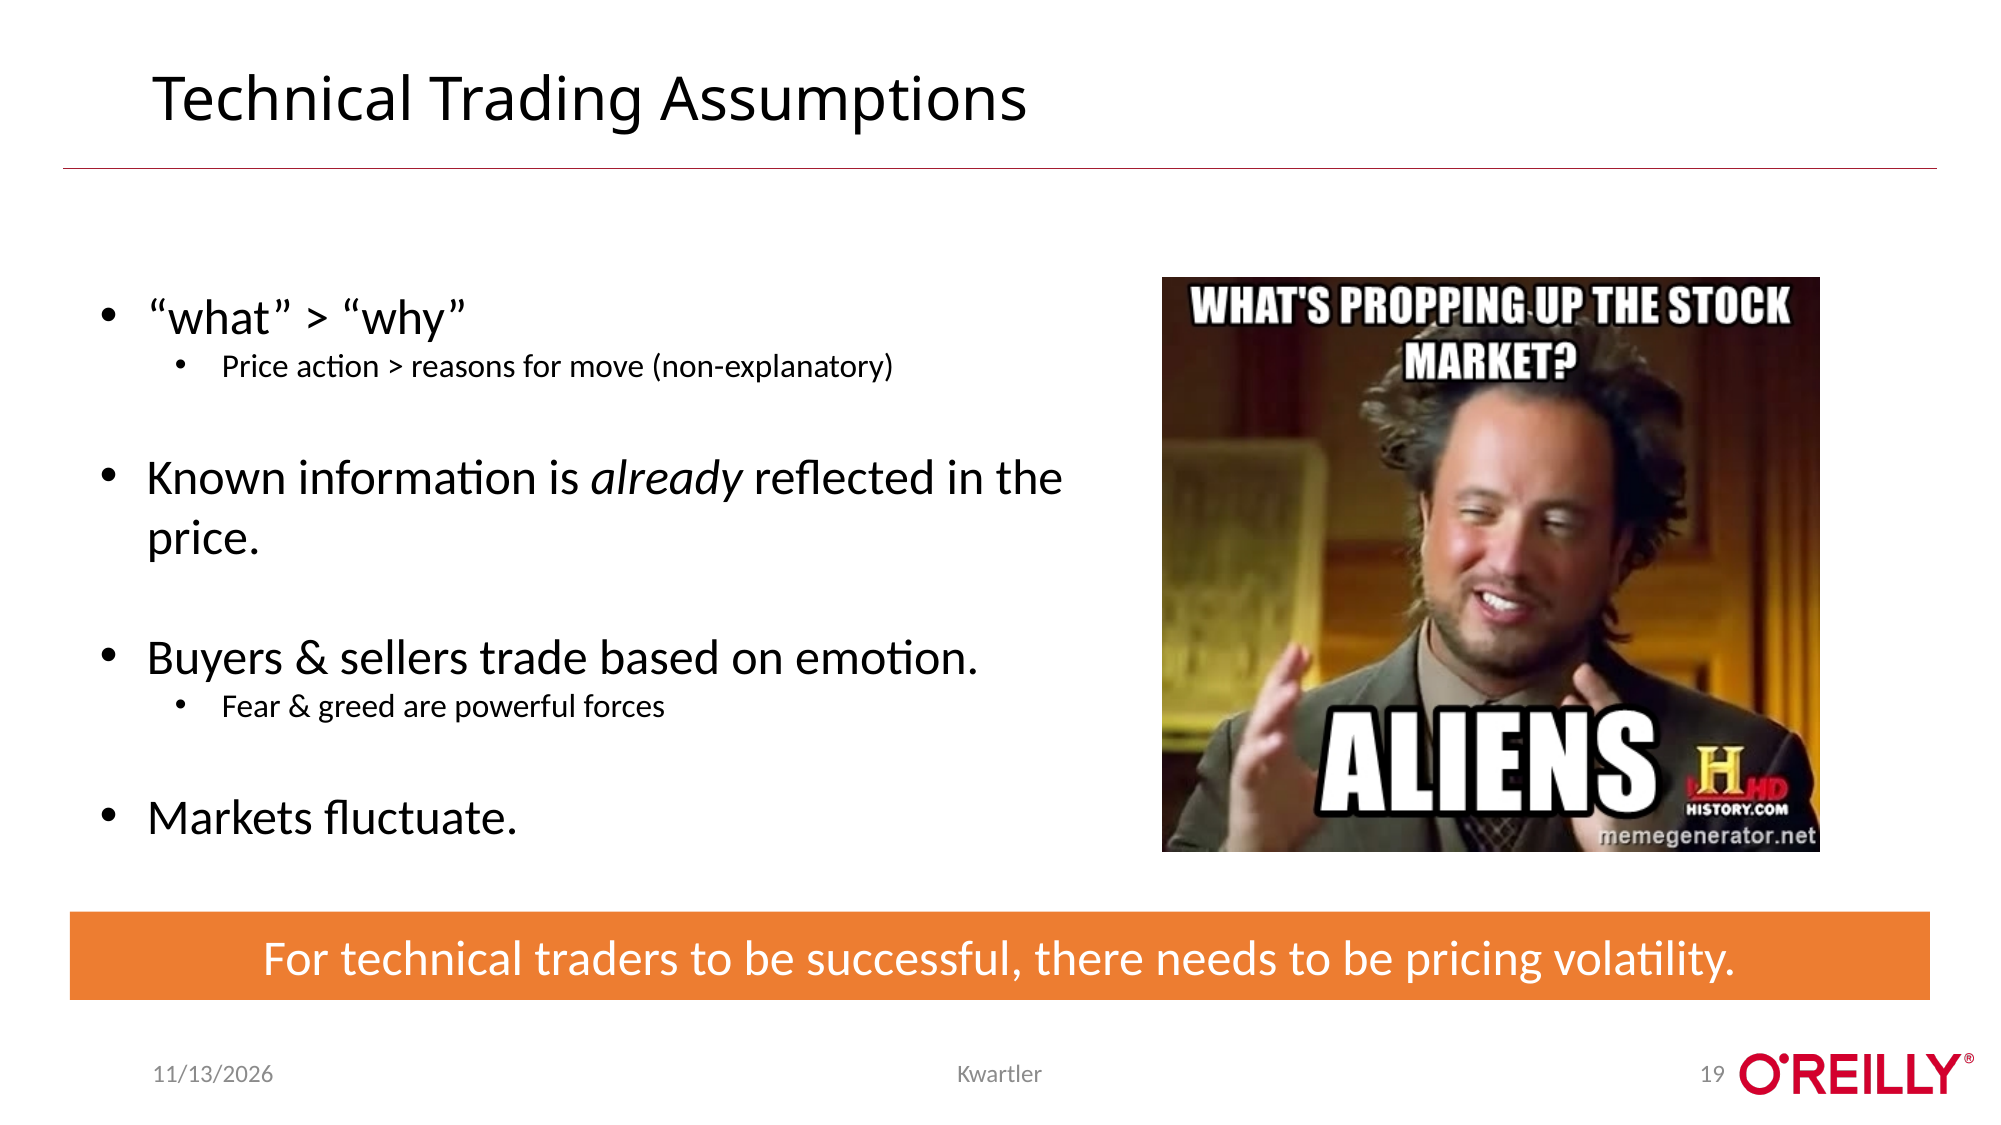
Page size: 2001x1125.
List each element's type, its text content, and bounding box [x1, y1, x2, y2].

picture [1162, 277, 1820, 852]
picture [1741, 1050, 1975, 1096]
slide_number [137, 1042, 588, 1103]
footer Kwartler [662, 1042, 1338, 1103]
text_box “what” > “why” Price action > reasons for move (non-explanatory) Known information is already reflected in the price. Buyers & sellers trade based on emotion. Fear & greed are powerful forces Markets fluctuate. [85, 277, 1090, 852]
text_box For technical traders to be successful, there needs to be pricing volatility. [69, 911, 1931, 1001]
text_box 19 [1412, 1042, 1741, 1103]
title Technical Trading Assumptions [137, 59, 1863, 142]
